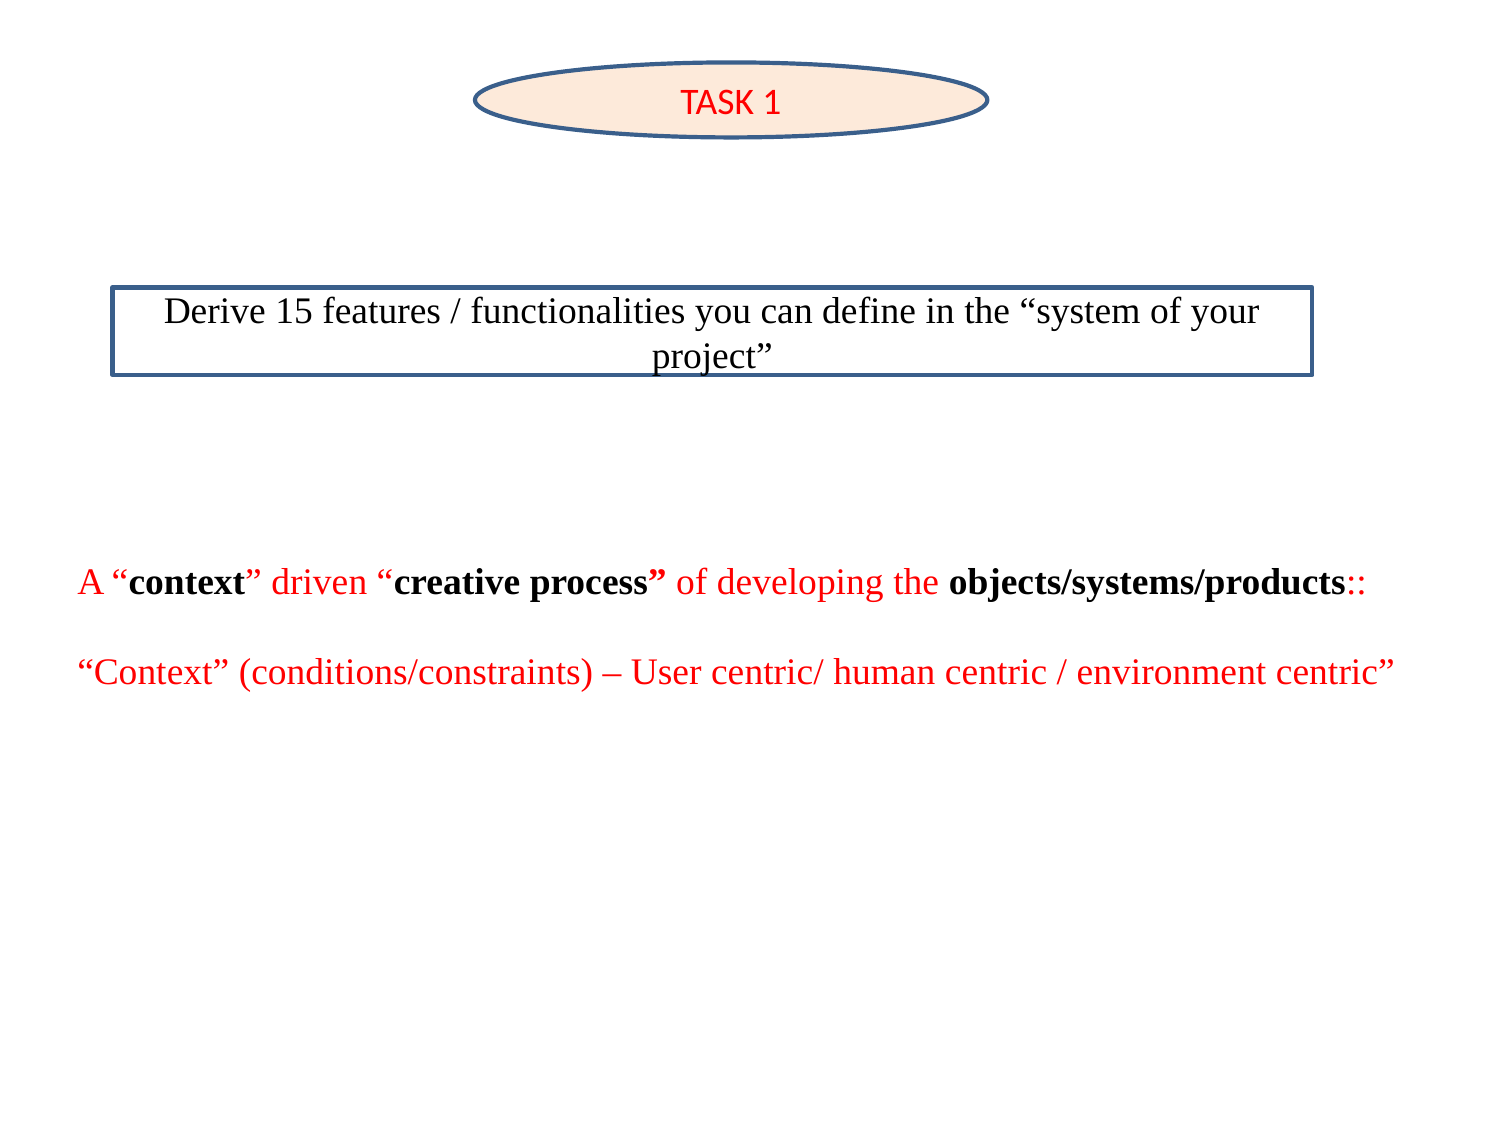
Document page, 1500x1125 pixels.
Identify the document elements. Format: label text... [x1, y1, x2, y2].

text_box Derive 15 features / functionalities you can define in the “system of your project” [110, 285, 1314, 377]
text_box TASK 1 [472, 60, 990, 140]
text_box A “context” driven “creative process” of developing the objects/systems/products:: “Context” (conditions/constraints) – User centric/ human centric / environment centric” [62, 549, 1450, 700]
